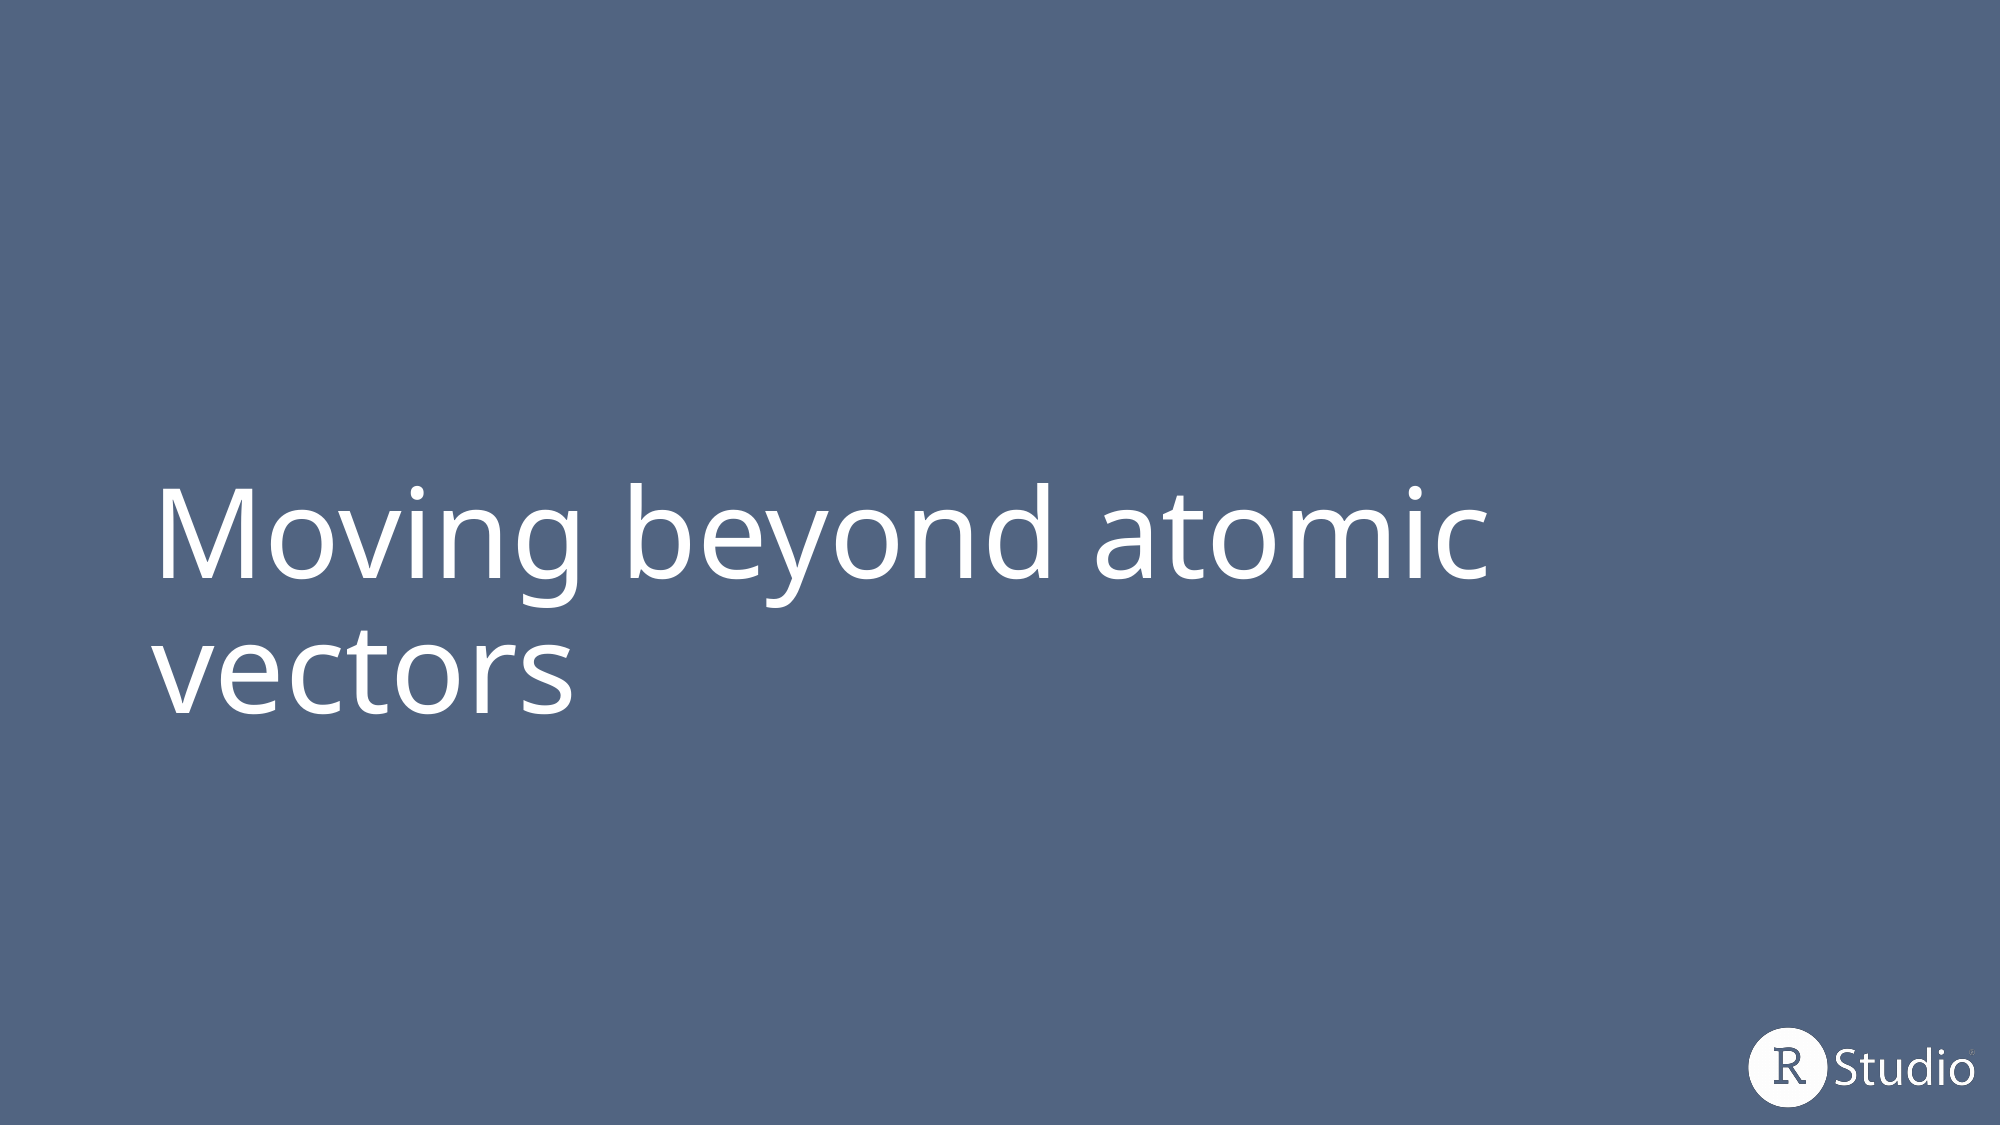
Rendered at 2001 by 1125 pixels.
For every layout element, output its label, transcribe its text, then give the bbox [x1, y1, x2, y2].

title Moving beyond atomic vectors [136, 280, 1862, 749]
picture [1747, 1027, 1976, 1108]
